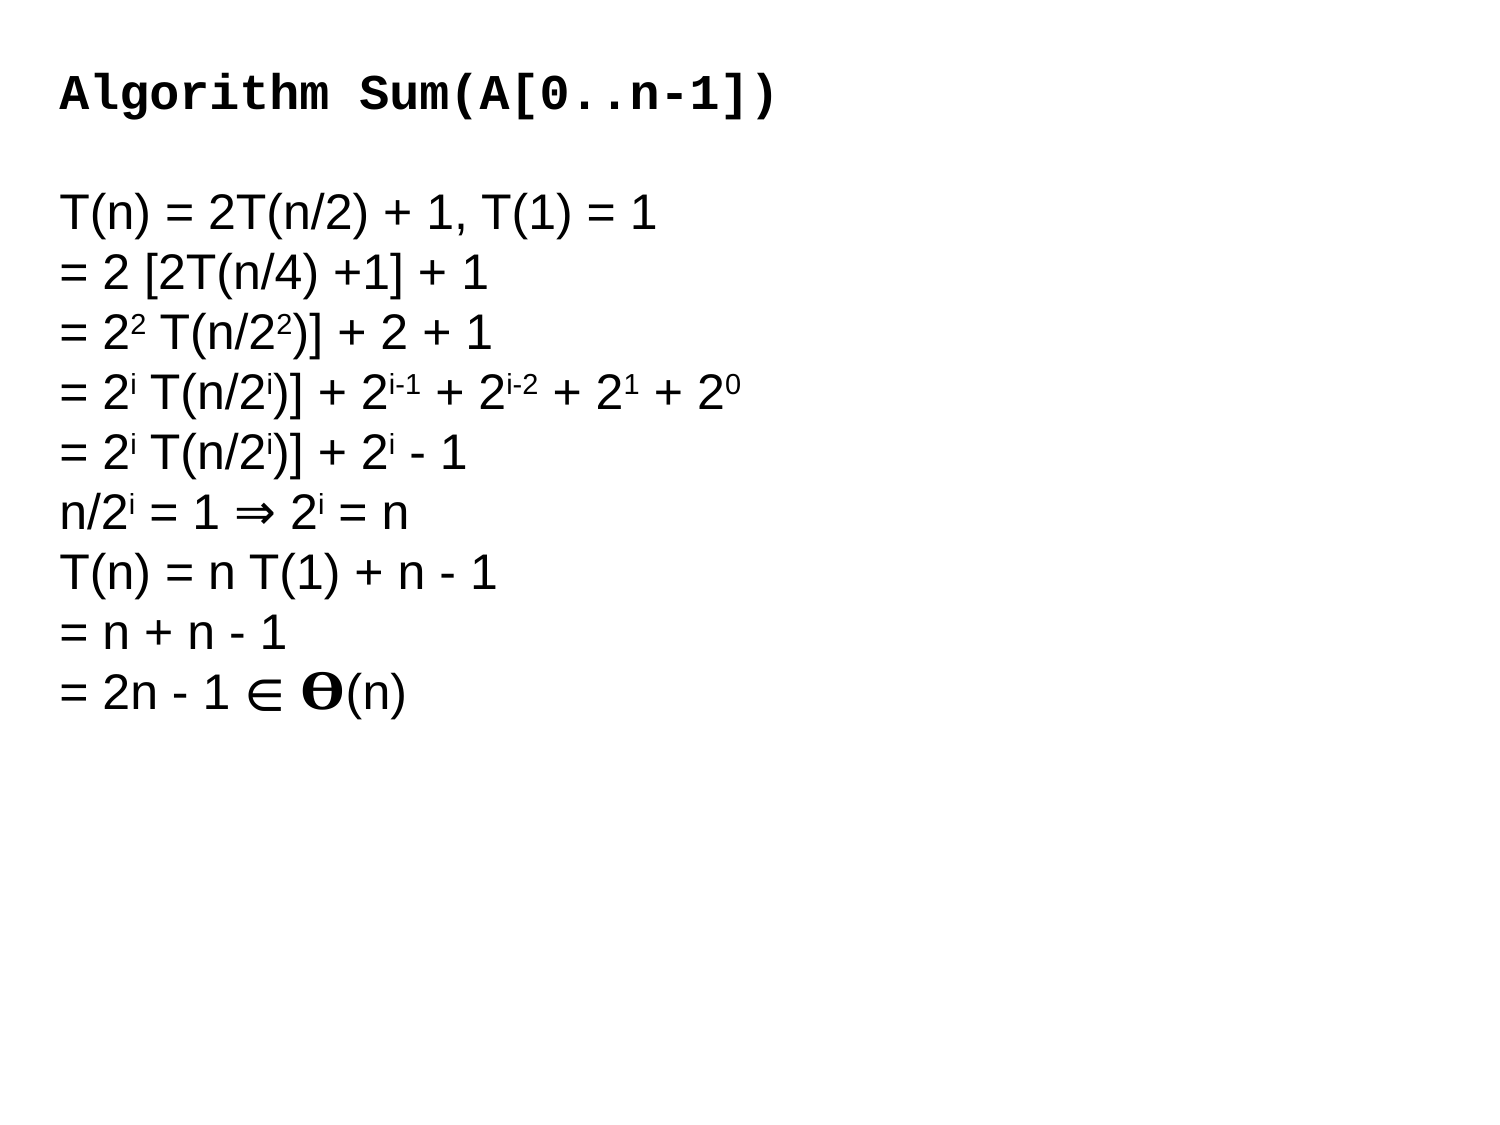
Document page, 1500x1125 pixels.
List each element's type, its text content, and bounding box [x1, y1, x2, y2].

text_box Algorithm Sum(A[0..n-1]) T(n) = 2T(n/2) + 1, T(1) = 1 = 2 [2T(n/4) +1] + 1 = 22 T(n/22)] + 2 + 1 = 2i T(n/2i)] + 2i-1 + 2i-2 + 21 + 20 = 2i T(n/2i)] + 2i - 1 n/2i = 1 ⇒ 2i = n T(n) = n T(1) + n - 1 = n + n - 1 = 2n - 1 ∈ 𝚹(n) [44, 44, 1455, 1018]
